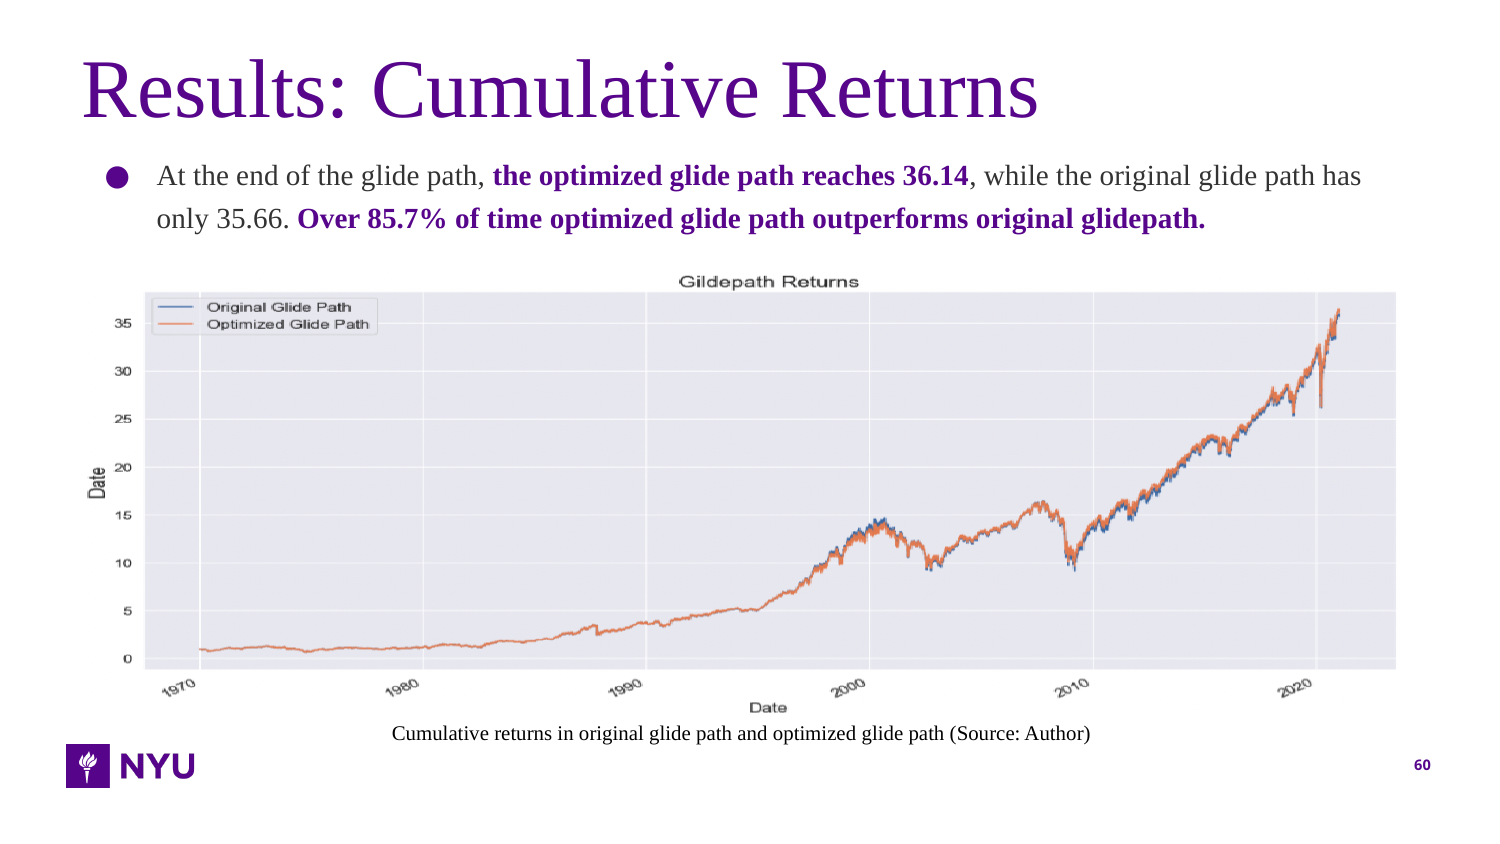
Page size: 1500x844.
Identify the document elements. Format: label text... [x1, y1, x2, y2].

picture [66, 744, 195, 788]
list At the end of the glide path, the optimized glide path reaches 36.14, while the original glide path has only 35.66. Over 85.7% of time optimized glide path outperforms original glidepath. [66, 132, 1378, 259]
title Results: Cumulative Returns [66, 34, 1392, 161]
text_box Cumulative returns in original glide path and optimized glide path (Source: Author) [369, 725, 1120, 752]
picture [81, 268, 1407, 717]
